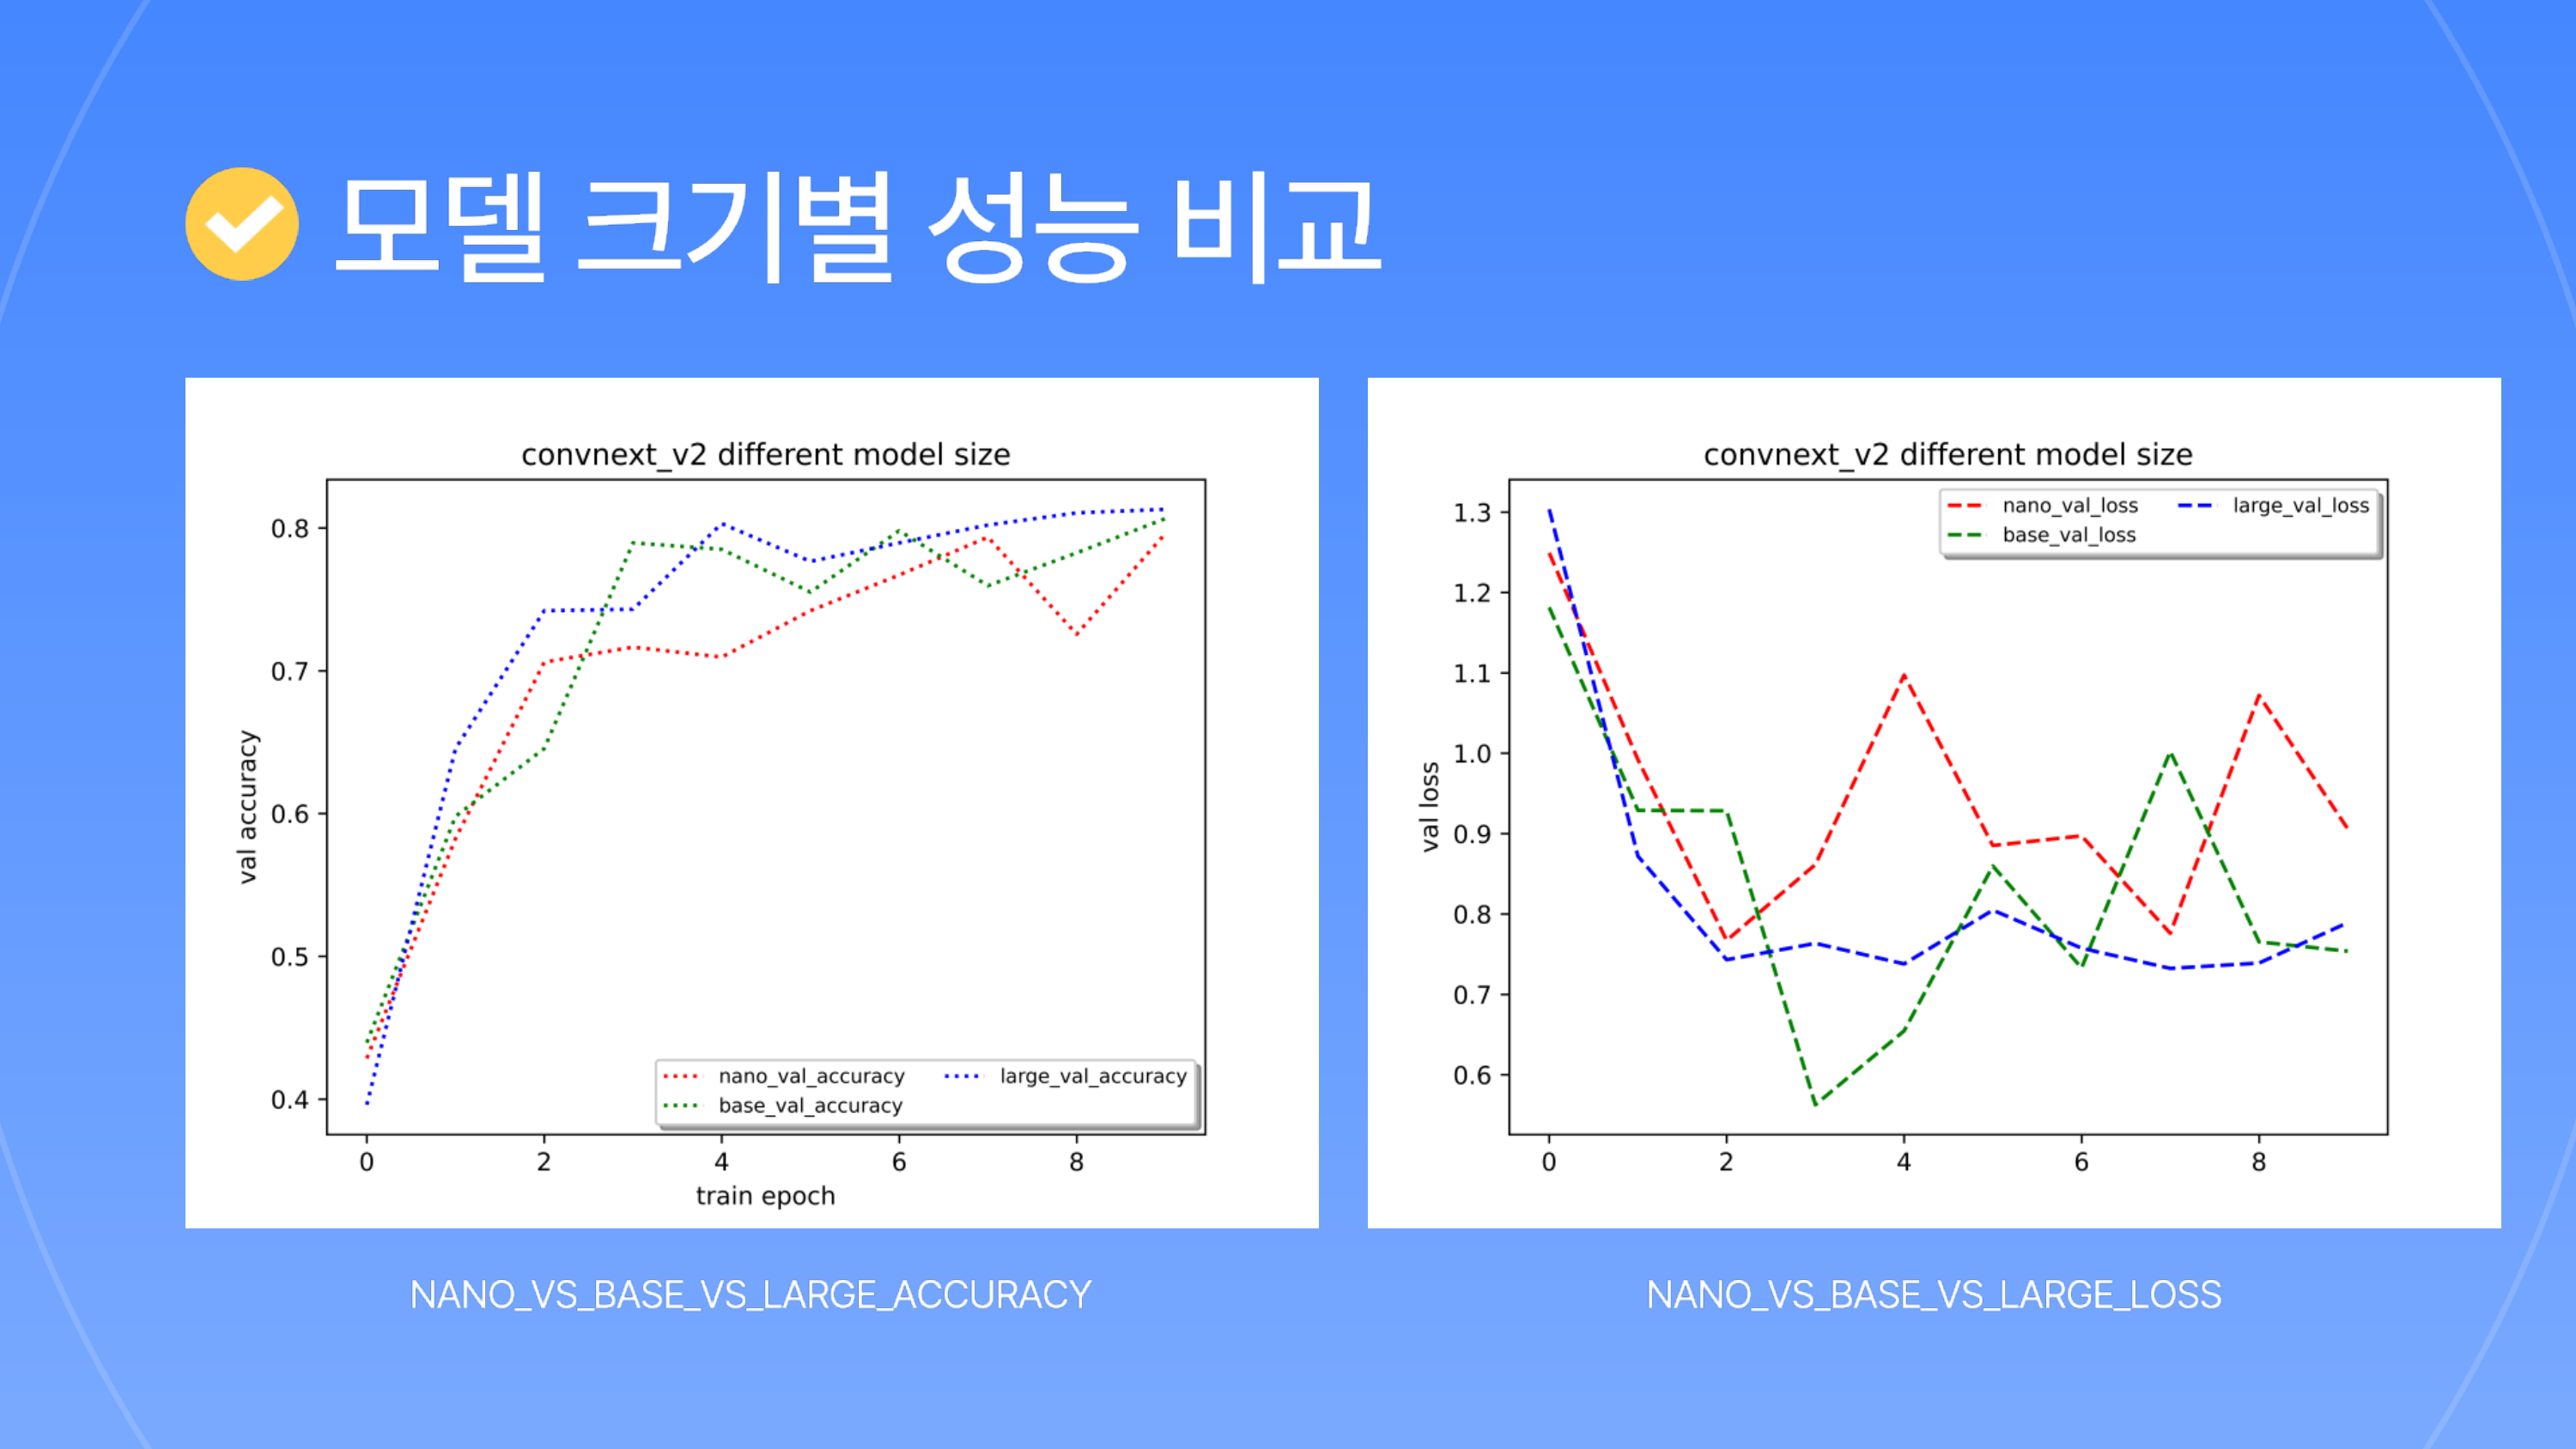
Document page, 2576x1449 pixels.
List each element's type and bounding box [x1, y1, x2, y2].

picture [1496, 1246, 2324, 1360]
text_box [1368, 378, 2501, 1228]
text_box [0, 0, 2576, 1449]
picture [367, 1246, 1141, 1360]
text_box [185, 167, 299, 282]
text_box [185, 378, 1319, 1228]
picture [289, 88, 1521, 434]
